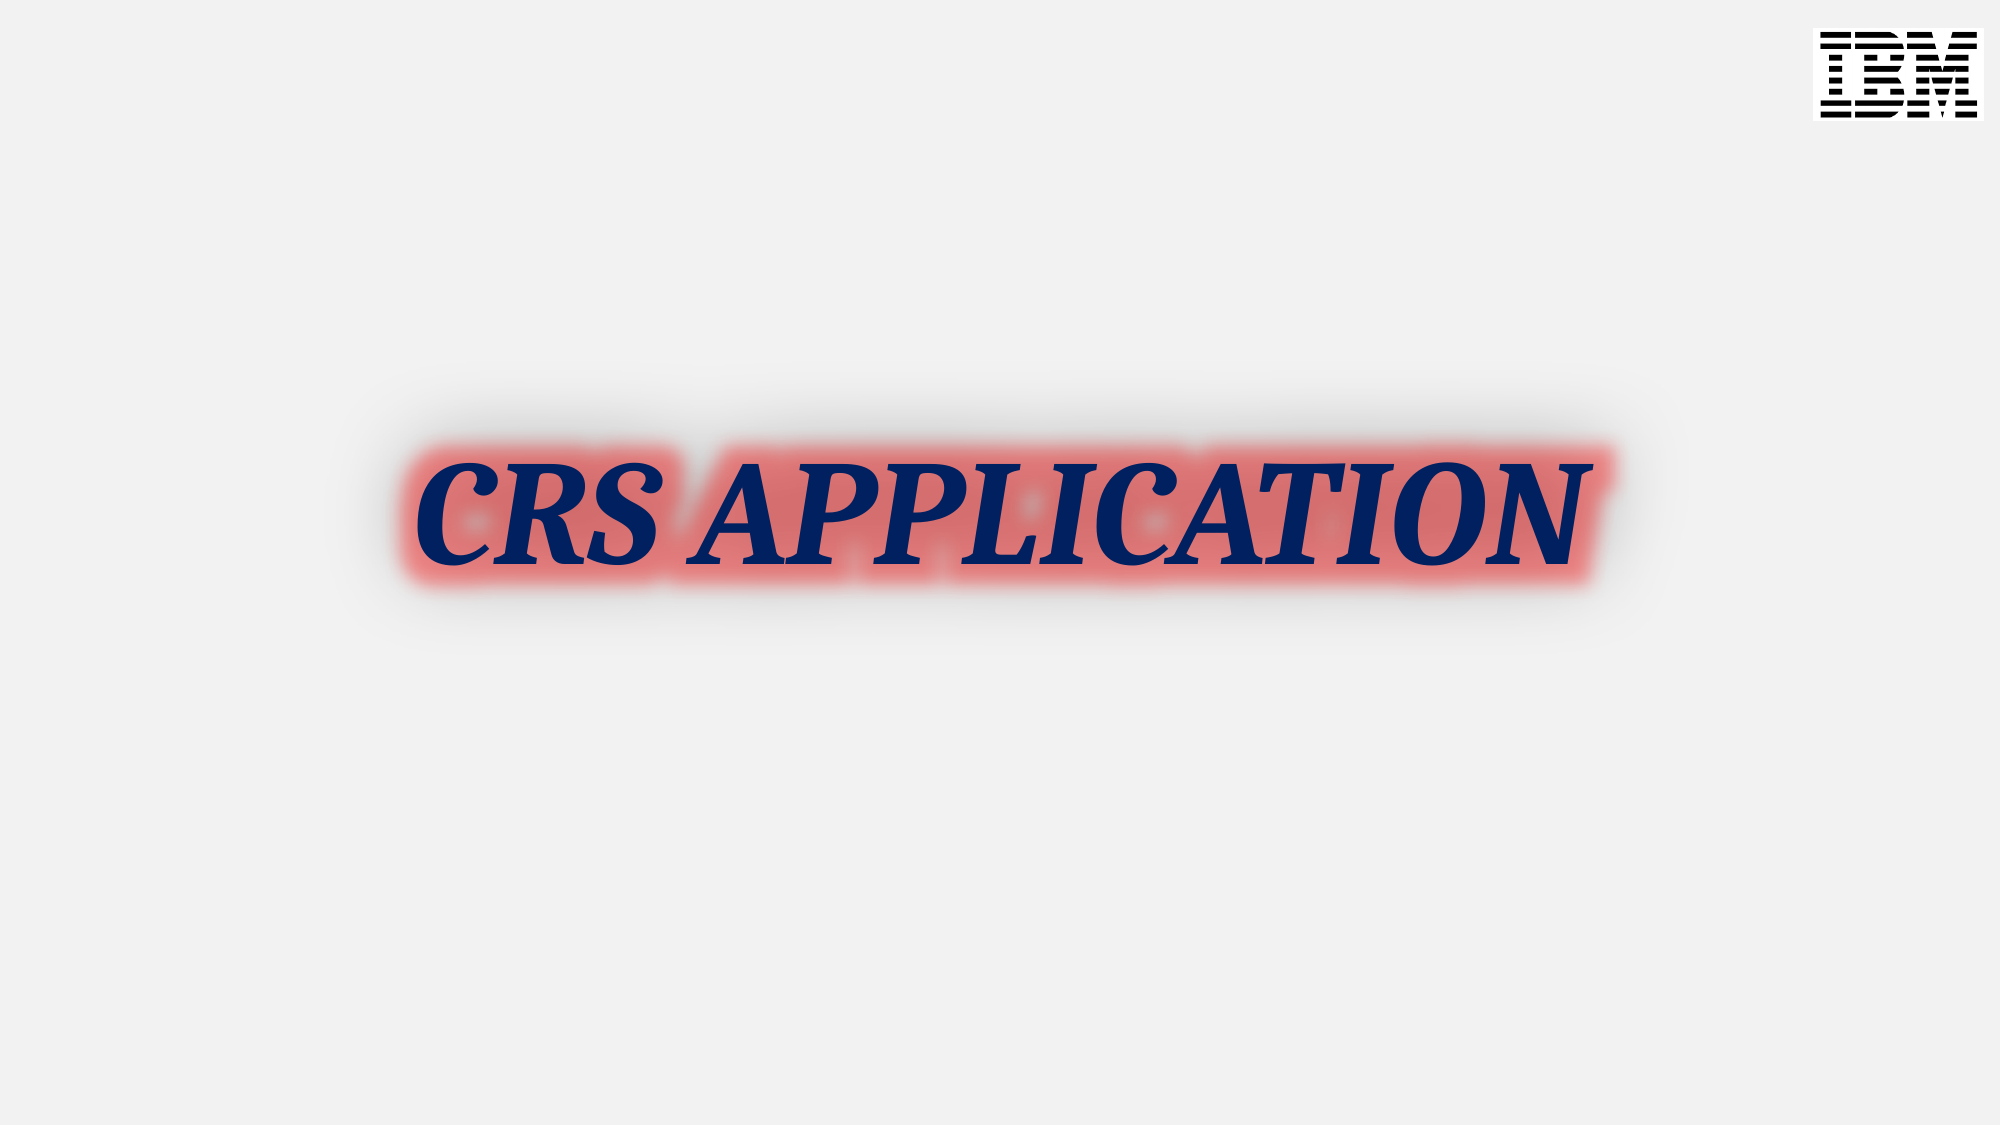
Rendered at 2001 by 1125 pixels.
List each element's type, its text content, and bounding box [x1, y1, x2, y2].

picture [1813, 28, 1984, 121]
text_box CRS APPLICATION [405, 414, 1597, 596]
text_box [975, 537, 1025, 588]
